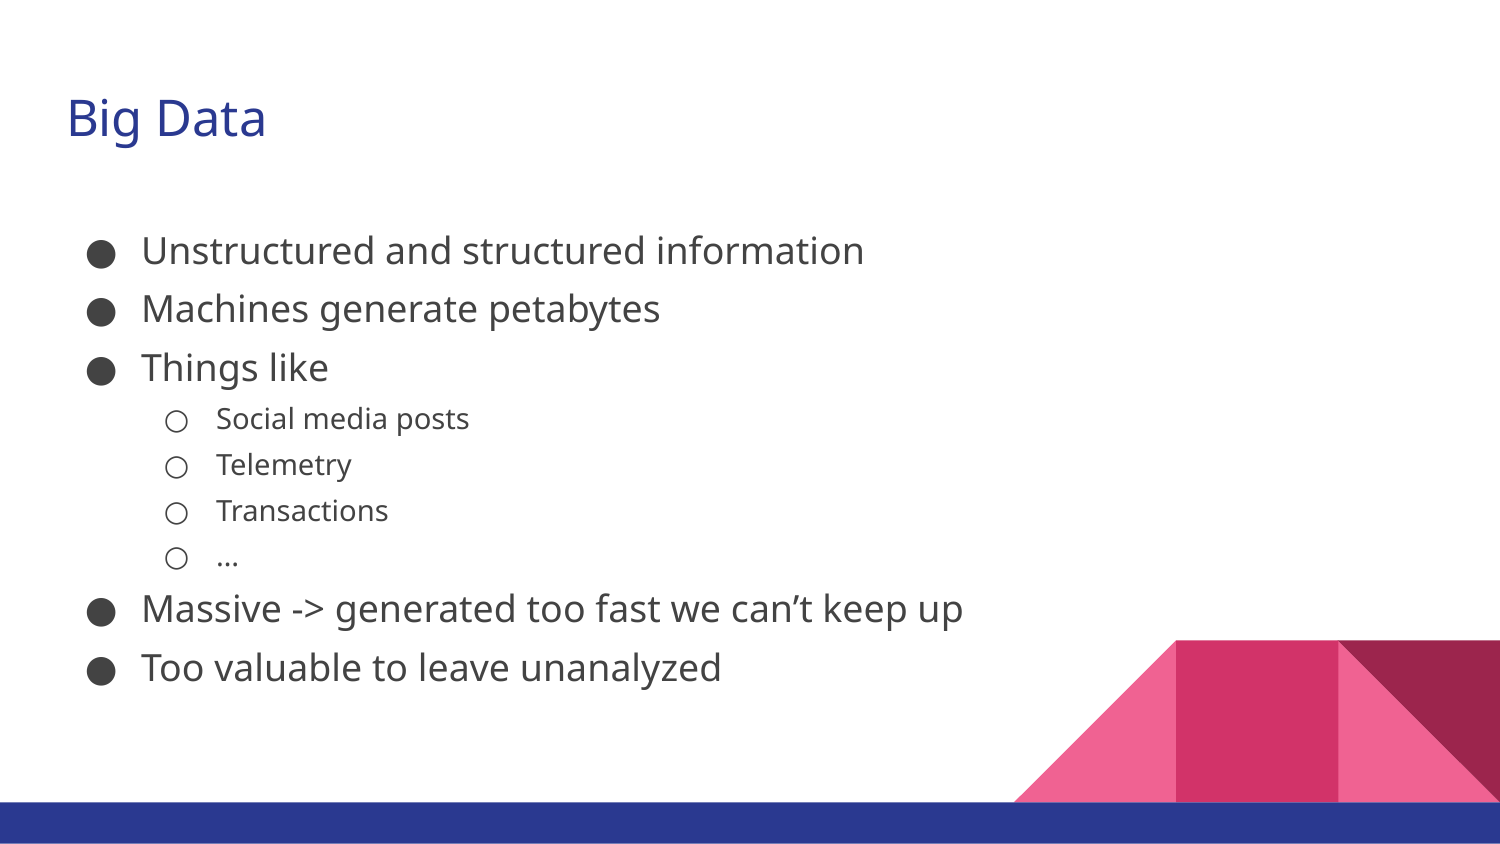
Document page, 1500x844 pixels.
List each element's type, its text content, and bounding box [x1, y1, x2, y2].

title Big Data [51, 67, 1449, 167]
list Unstructured and structured information Machines generate petabytes Things like Social media posts Telemetry Transactions … Massive -> generated too fast we can’t keep up Too valuable to leave unanalyzed [51, 201, 1449, 750]
